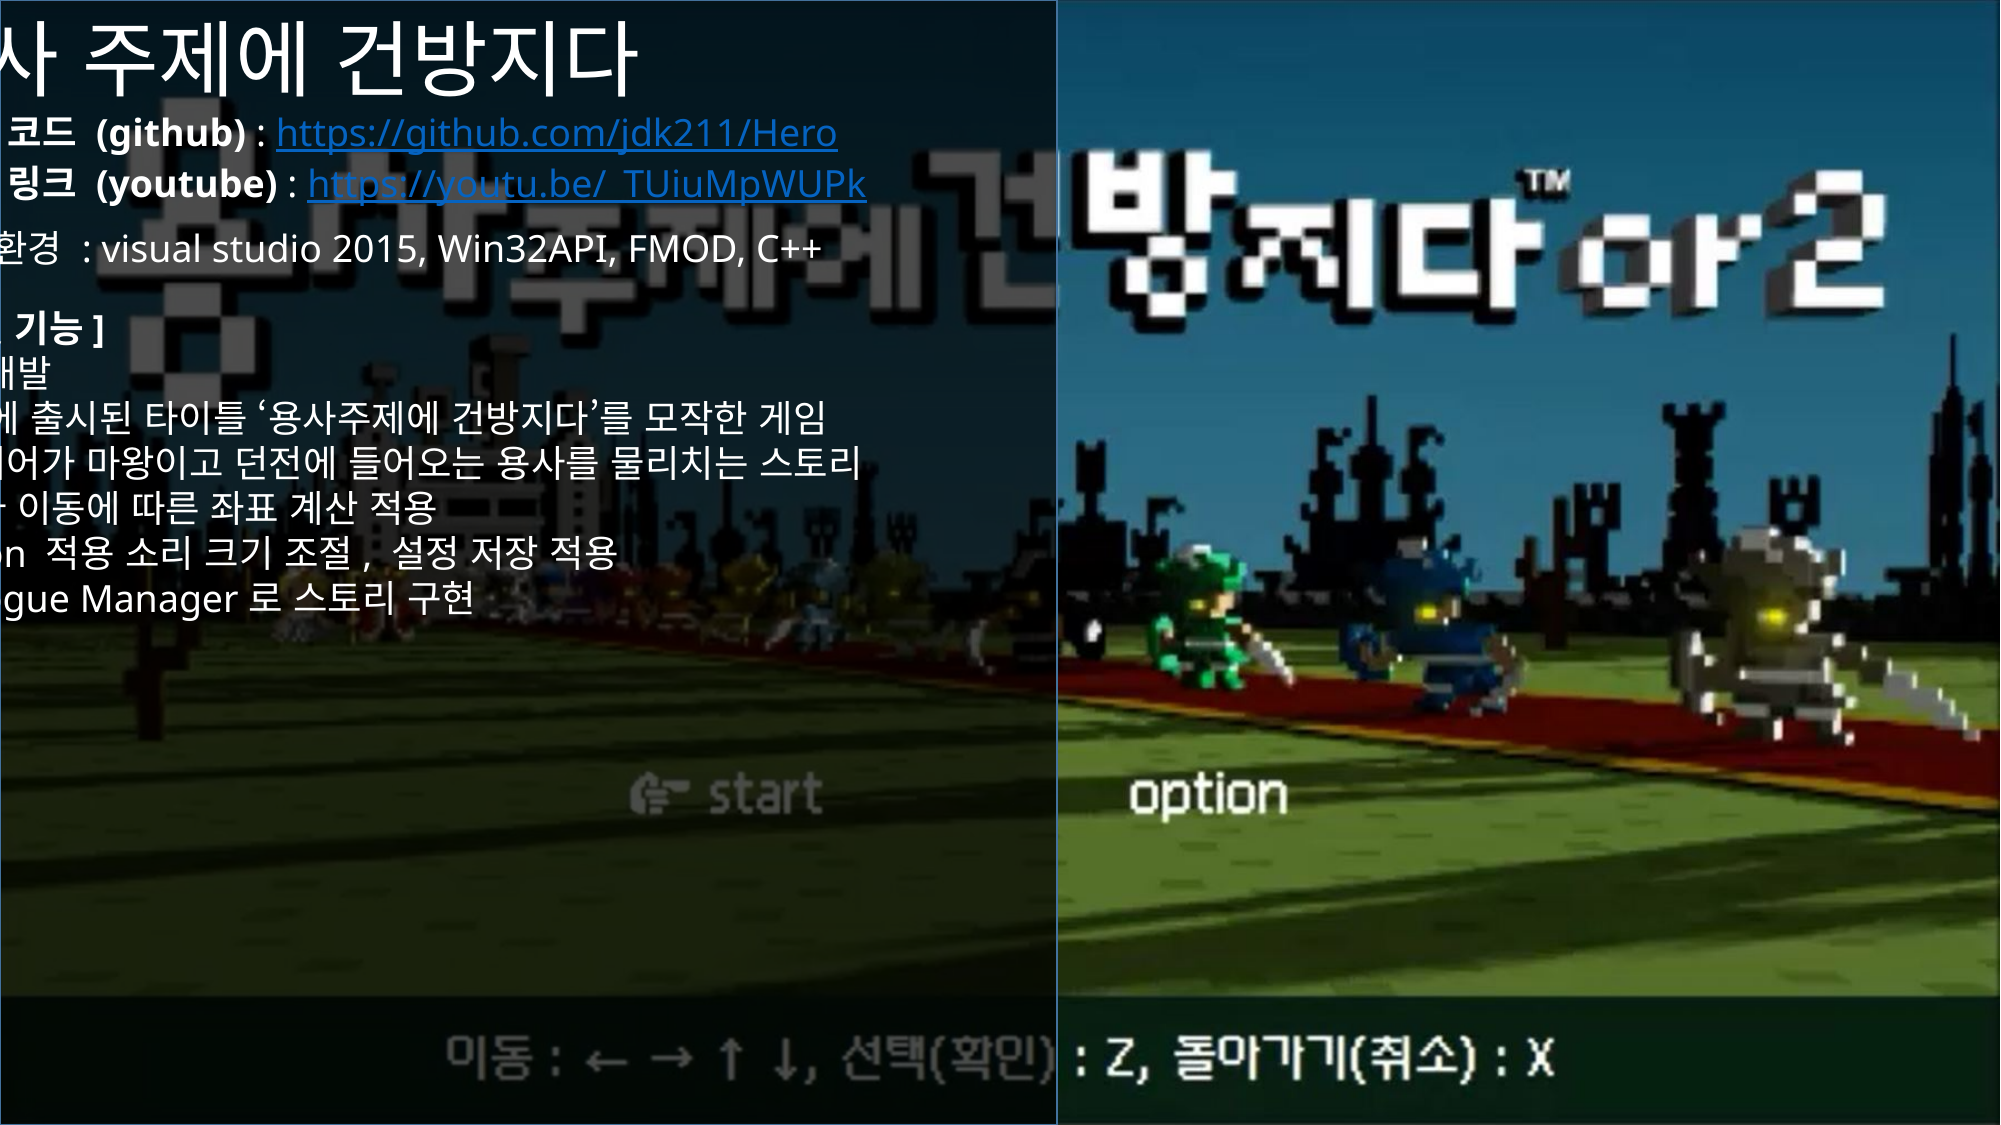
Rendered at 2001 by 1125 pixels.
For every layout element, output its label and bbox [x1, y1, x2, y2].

picture [0, 0, 2000, 1125]
text_box [0, 101, 795, 631]
